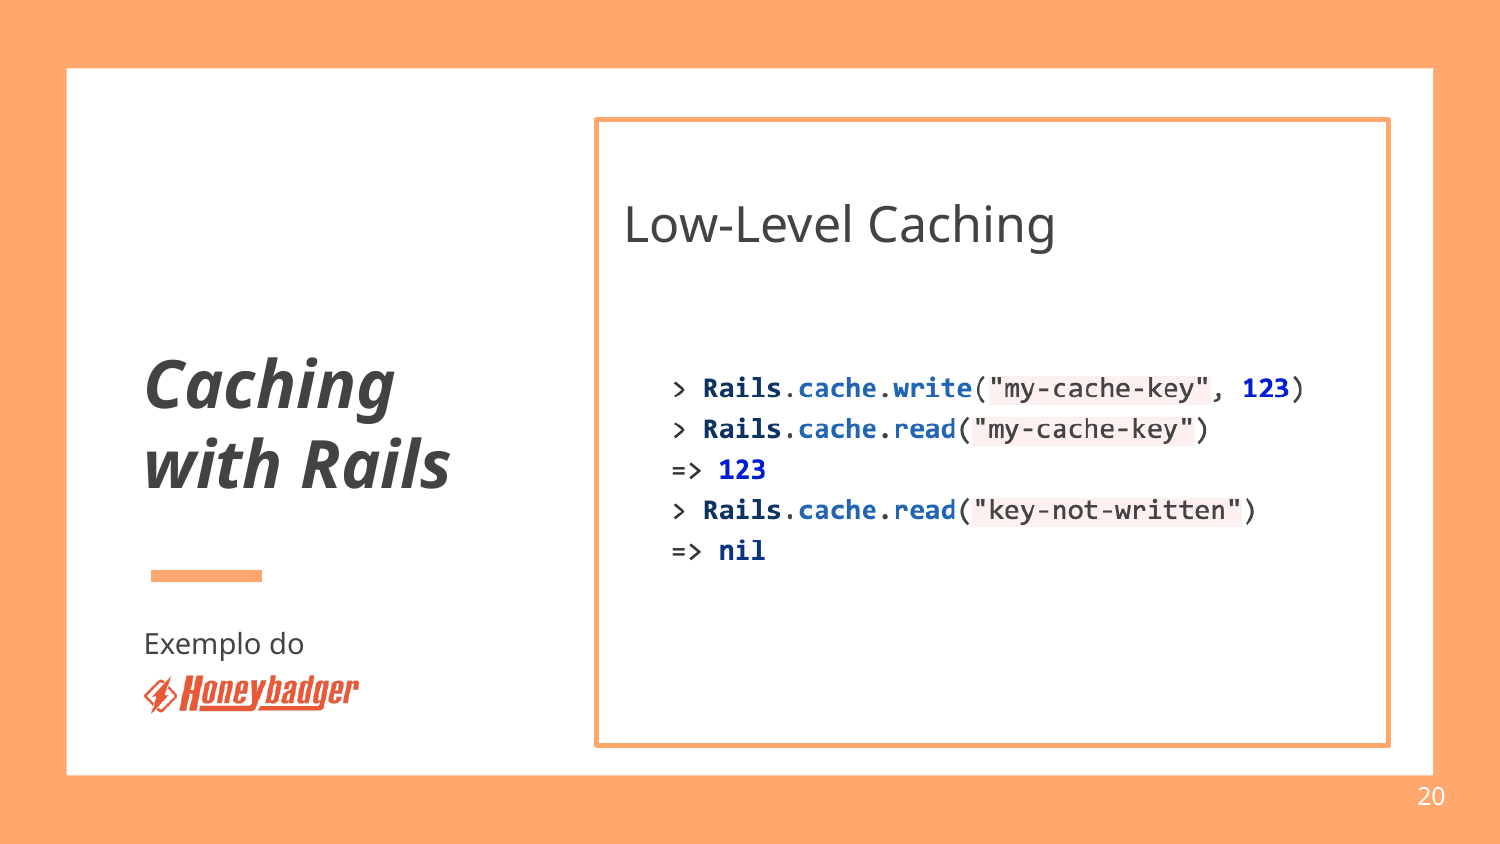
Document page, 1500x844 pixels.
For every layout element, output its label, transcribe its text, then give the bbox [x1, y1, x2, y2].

title Caching with Rails [128, 285, 547, 559]
picture [657, 366, 1328, 571]
picture [144, 674, 359, 714]
slide_number ‹#› [1402, 764, 1493, 830]
text_box [596, 119, 1389, 746]
text_box Low-Level Caching [608, 177, 1375, 367]
subtitle Exemplo do [128, 610, 359, 676]
